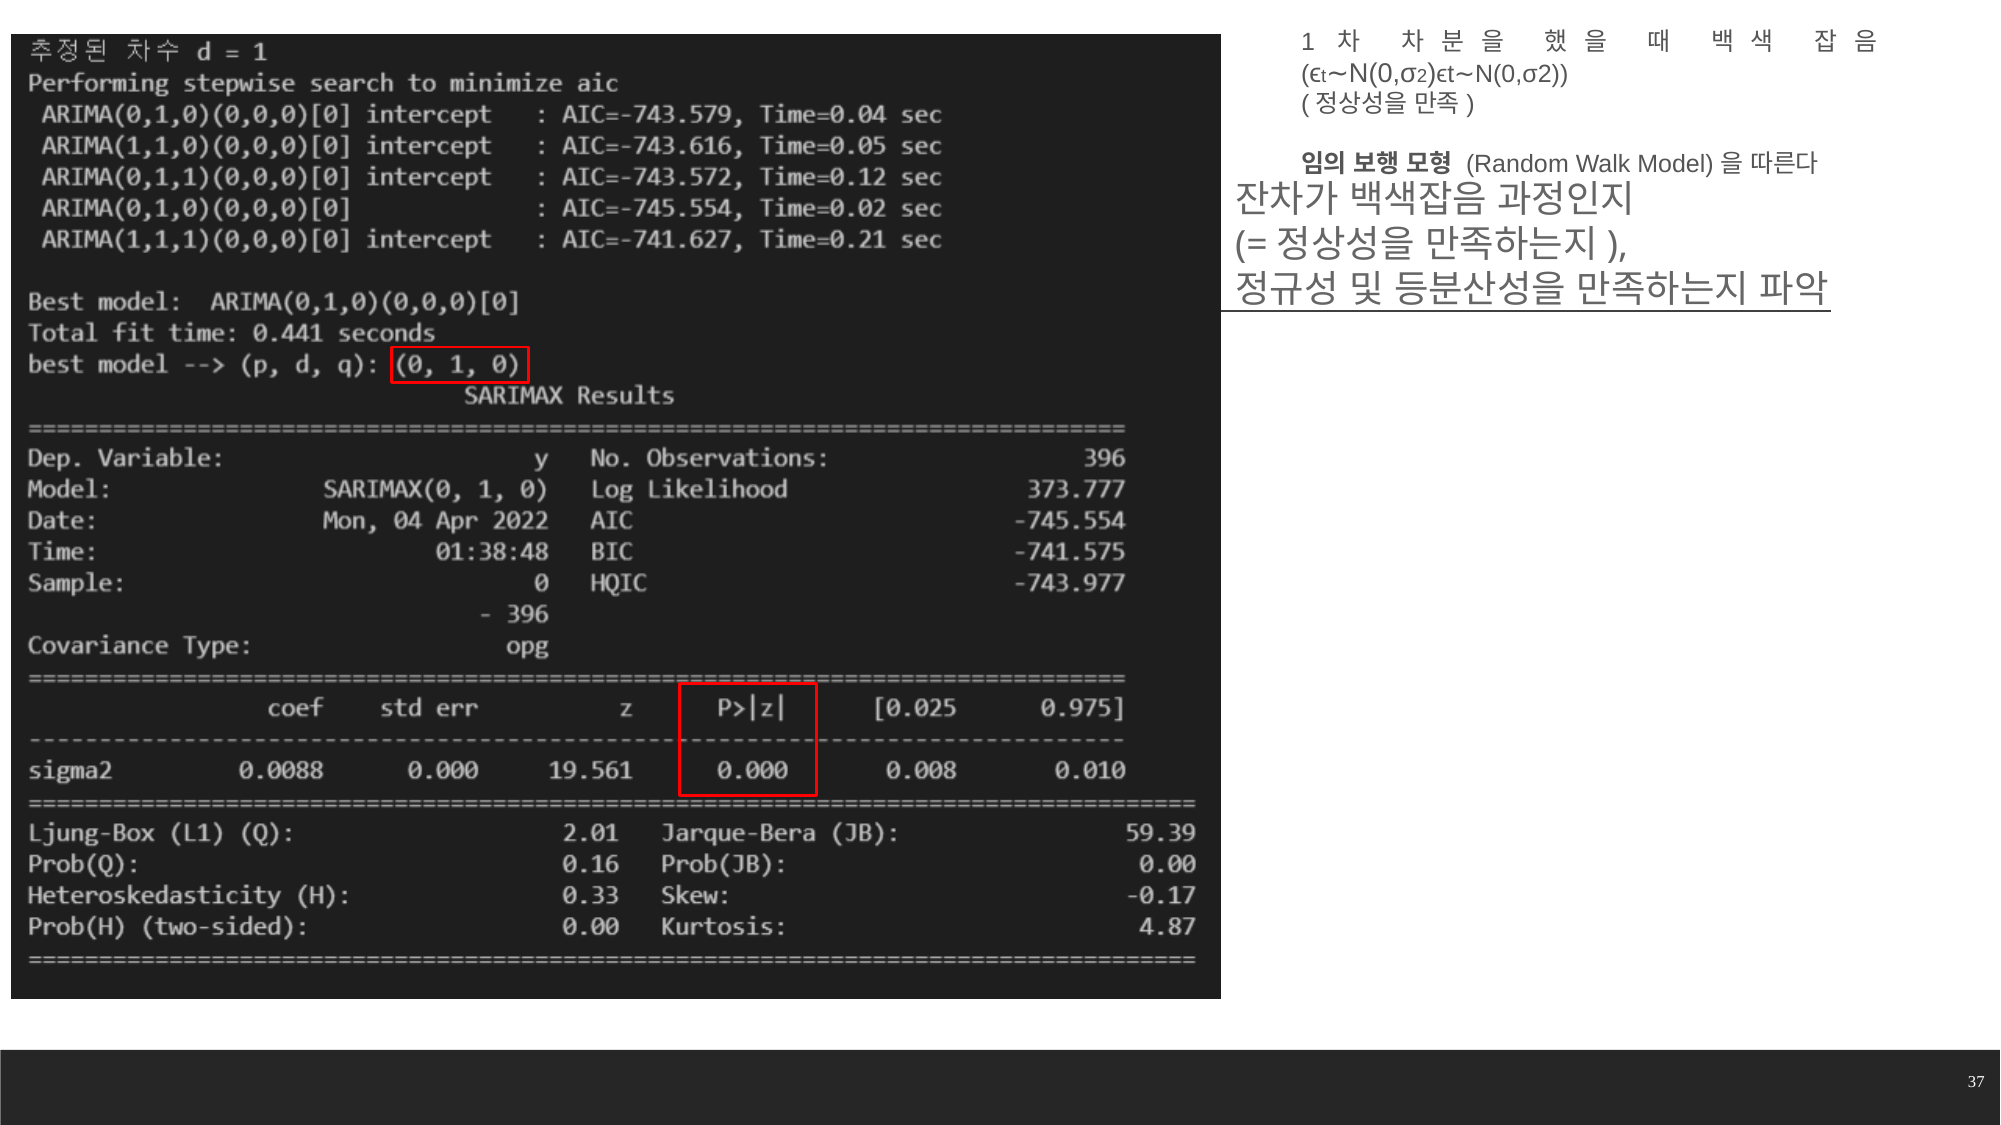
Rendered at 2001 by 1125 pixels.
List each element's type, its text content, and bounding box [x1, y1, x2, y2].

text_box 잔차가 백색잡음 과정인지 (=정상성을 만족하는지), 정규성 및 등분산성을 만족하는지 파악 [1228, 168, 2000, 318]
slide_number 37 [1576, 1050, 2000, 1111]
text_box 1차 차분을 했을 때 백색 잡음 (ϵt∼N(0,σ2)ϵt∼N(0,σ2)) (정상성을 만족) 임의 보행 모형 (Random Walk Model)을 따른다 [1286, 32, 1893, 168]
picture [10, 34, 1221, 1000]
